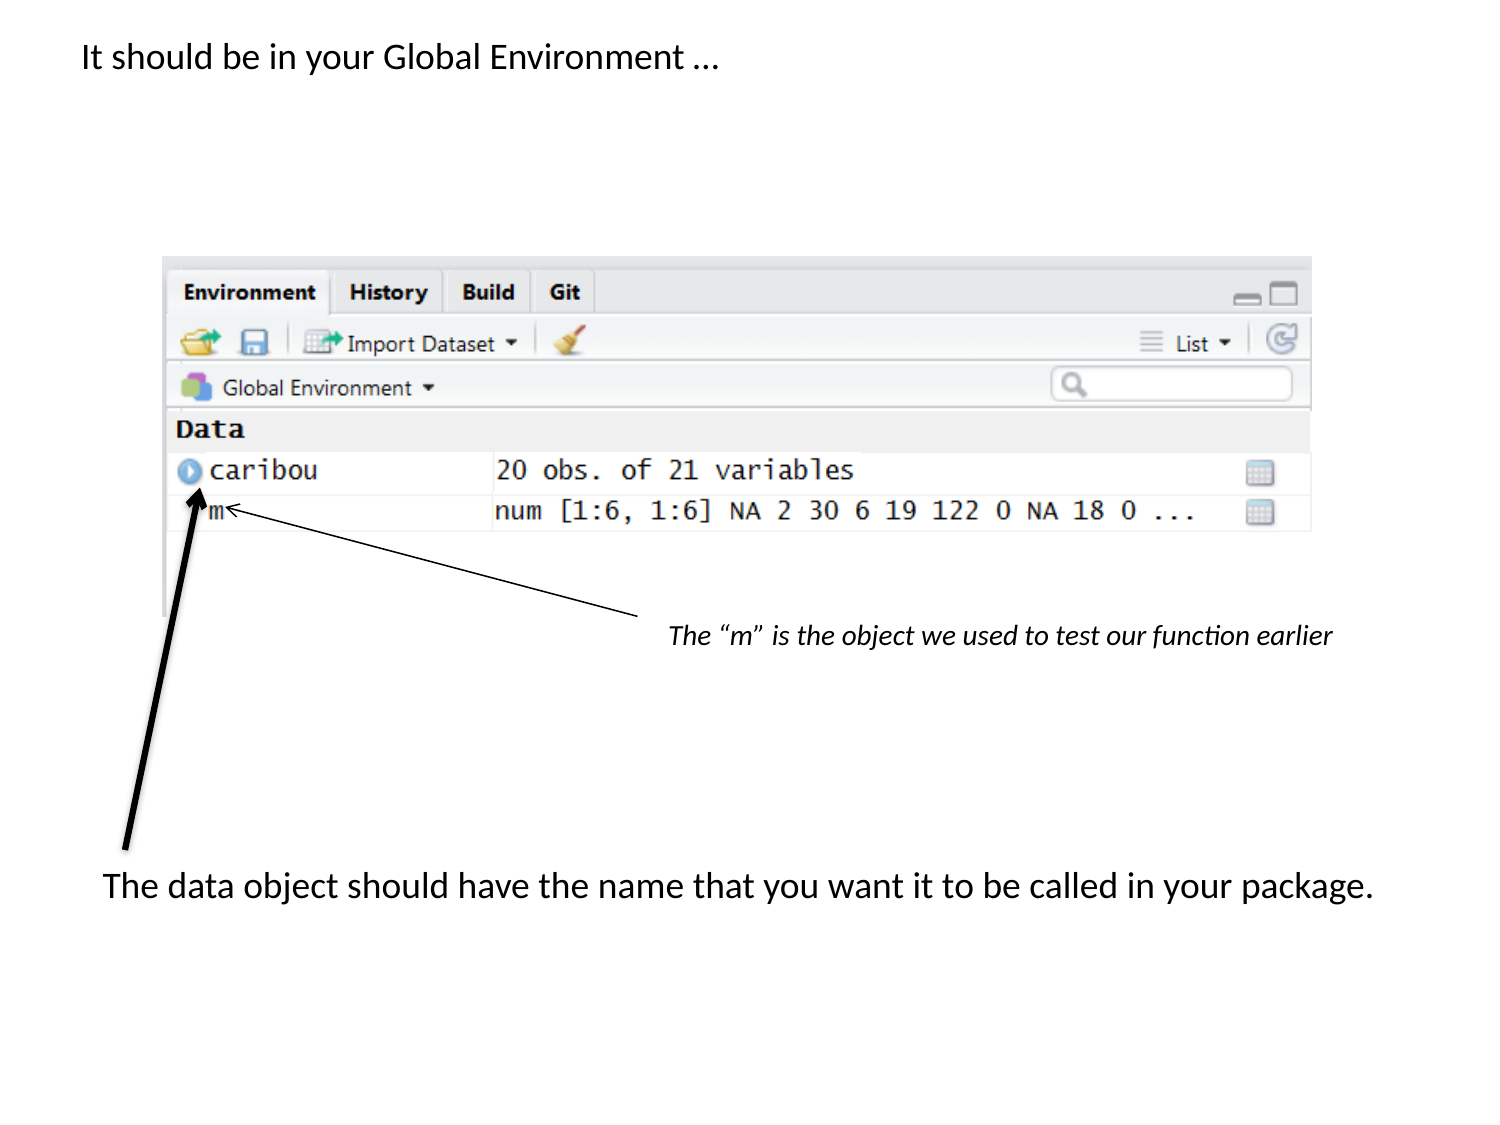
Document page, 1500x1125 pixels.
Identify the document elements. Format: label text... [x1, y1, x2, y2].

text_box It should be in your Global Environment … [66, 24, 736, 85]
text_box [224, 506, 638, 617]
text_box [124, 487, 201, 851]
text_box The data object should have the name that you want it to be called in your package. [87, 853, 1391, 959]
text_box The “m” is the object we used to test our function earlier [653, 609, 1349, 659]
picture [162, 256, 1312, 617]
